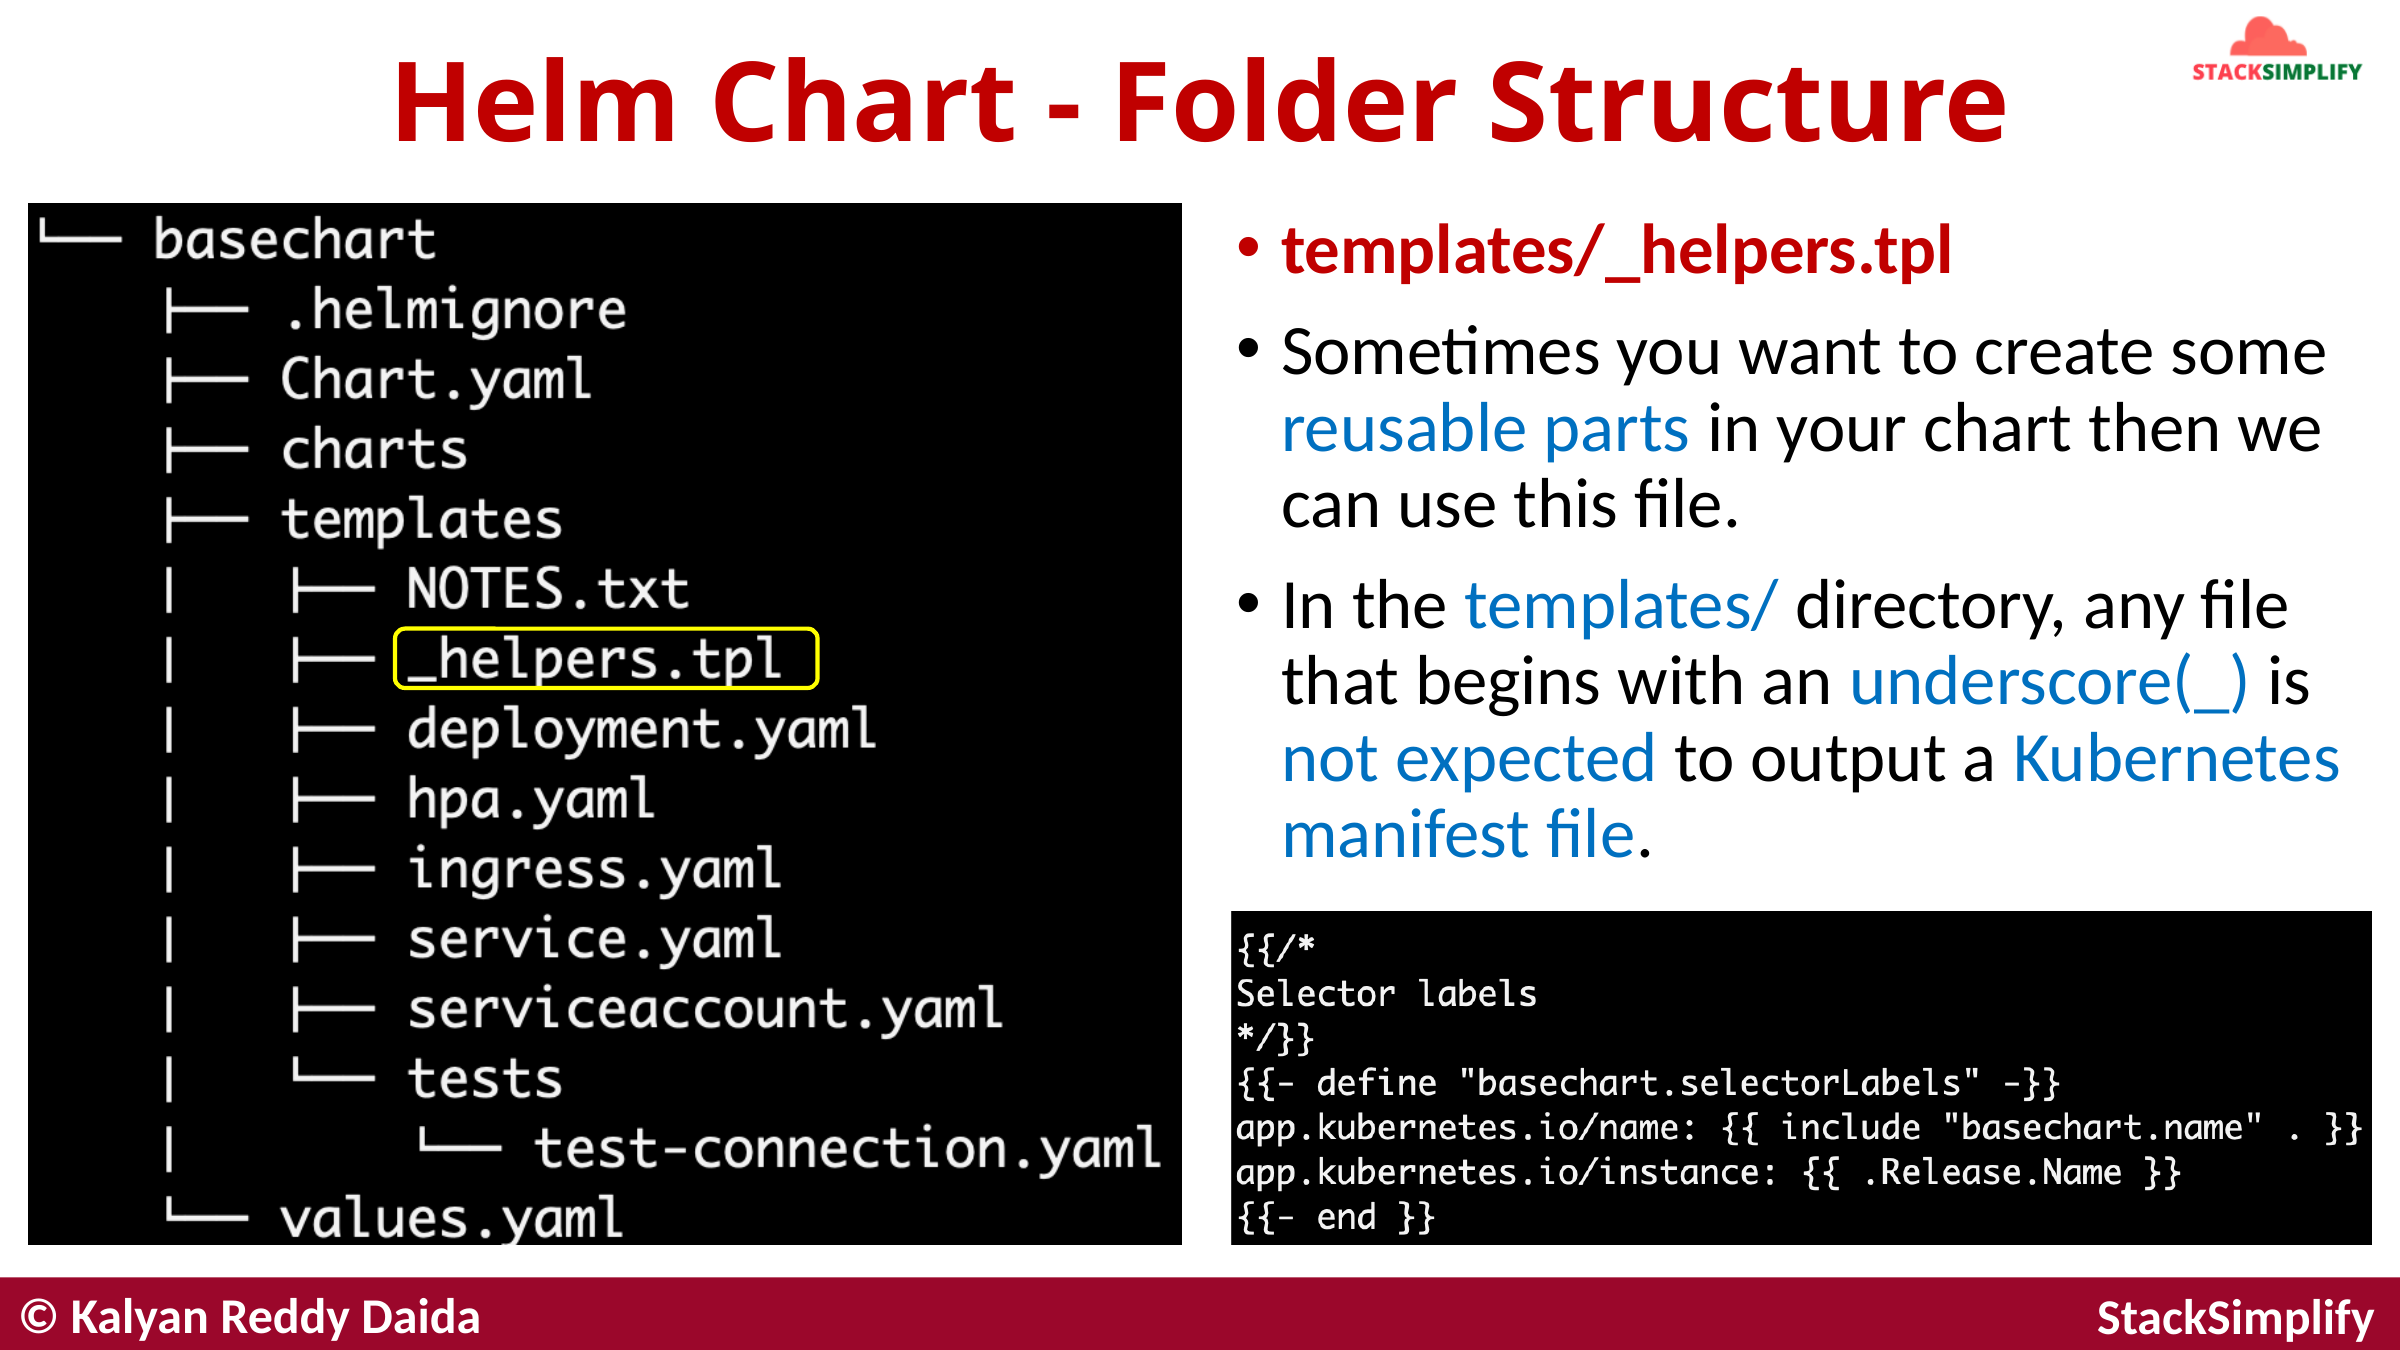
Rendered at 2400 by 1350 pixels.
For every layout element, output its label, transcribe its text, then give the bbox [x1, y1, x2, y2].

list templates/_helpers.tpl Sometimes you want to create some reusable parts in your chart then we can use this file. In the templates/ directory, any file that begins with an underscore(_) is not expected to output a Kubernetes manifest file. [1218, 203, 2372, 1237]
title Helm Chart - Folder Structure [165, 8, 2235, 204]
footer © Kalyan Reddy Daida [0, 1278, 543, 1350]
picture [1230, 910, 2372, 1245]
picture [2235, 10, 2374, 86]
picture [28, 202, 1182, 1245]
